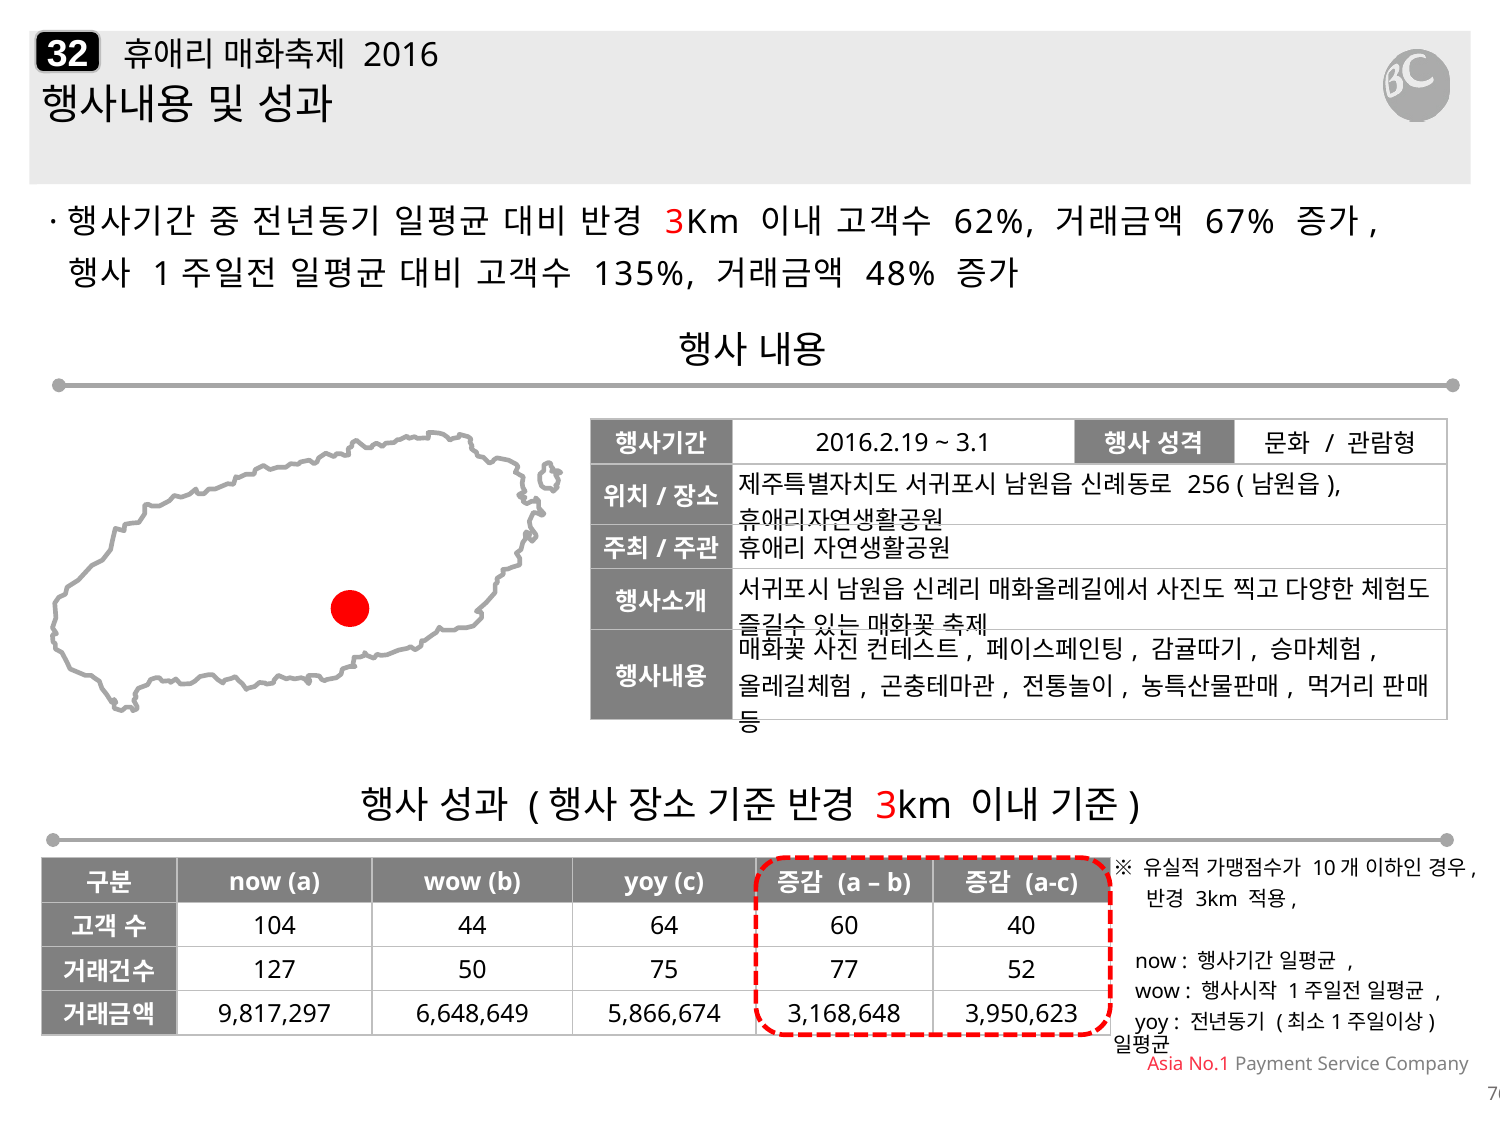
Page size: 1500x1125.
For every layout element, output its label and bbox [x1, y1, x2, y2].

table_cell [42, 991, 176, 1034]
table_cell [178, 903, 371, 946]
table_cell [42, 947, 176, 990]
table_cell [573, 991, 755, 1034]
table_header [42, 858, 176, 902]
text_box [755, 856, 1112, 1036]
table_cell [733, 630, 1446, 719]
table_cell [1093, 1017, 1110, 1034]
table_header [591, 420, 732, 463]
text_box [53, 331, 1453, 372]
table_cell [733, 465, 1446, 524]
table_cell [178, 991, 371, 1034]
table_cell [591, 630, 732, 719]
table_cell [591, 525, 732, 568]
table_header [573, 858, 755, 902]
title [41, 33, 1376, 79]
table_cell [591, 465, 732, 524]
table_cell [573, 903, 755, 946]
table_header [733, 420, 1074, 463]
table_cell [373, 991, 572, 1034]
picture [1383, 49, 1450, 122]
table_cell [42, 903, 176, 946]
table_header [757, 858, 774, 874]
table_header [373, 858, 572, 902]
table_cell [373, 947, 572, 990]
table_cell [573, 947, 755, 990]
table_cell [591, 569, 732, 629]
table_cell [373, 903, 572, 946]
table_header [1092, 858, 1110, 876]
text_box [36, 184, 1471, 303]
table_cell [733, 569, 1446, 629]
list [41, 83, 1376, 131]
text_box [47, 786, 1453, 827]
text_box [1113, 857, 1500, 1057]
table_cell [757, 1019, 773, 1034]
table_header [1075, 420, 1234, 463]
text_box [33, 28, 103, 75]
table_header [1235, 420, 1446, 463]
table_header [178, 858, 371, 902]
text_box [52, 432, 562, 711]
table_cell [178, 947, 371, 990]
table_cell [733, 525, 1446, 568]
